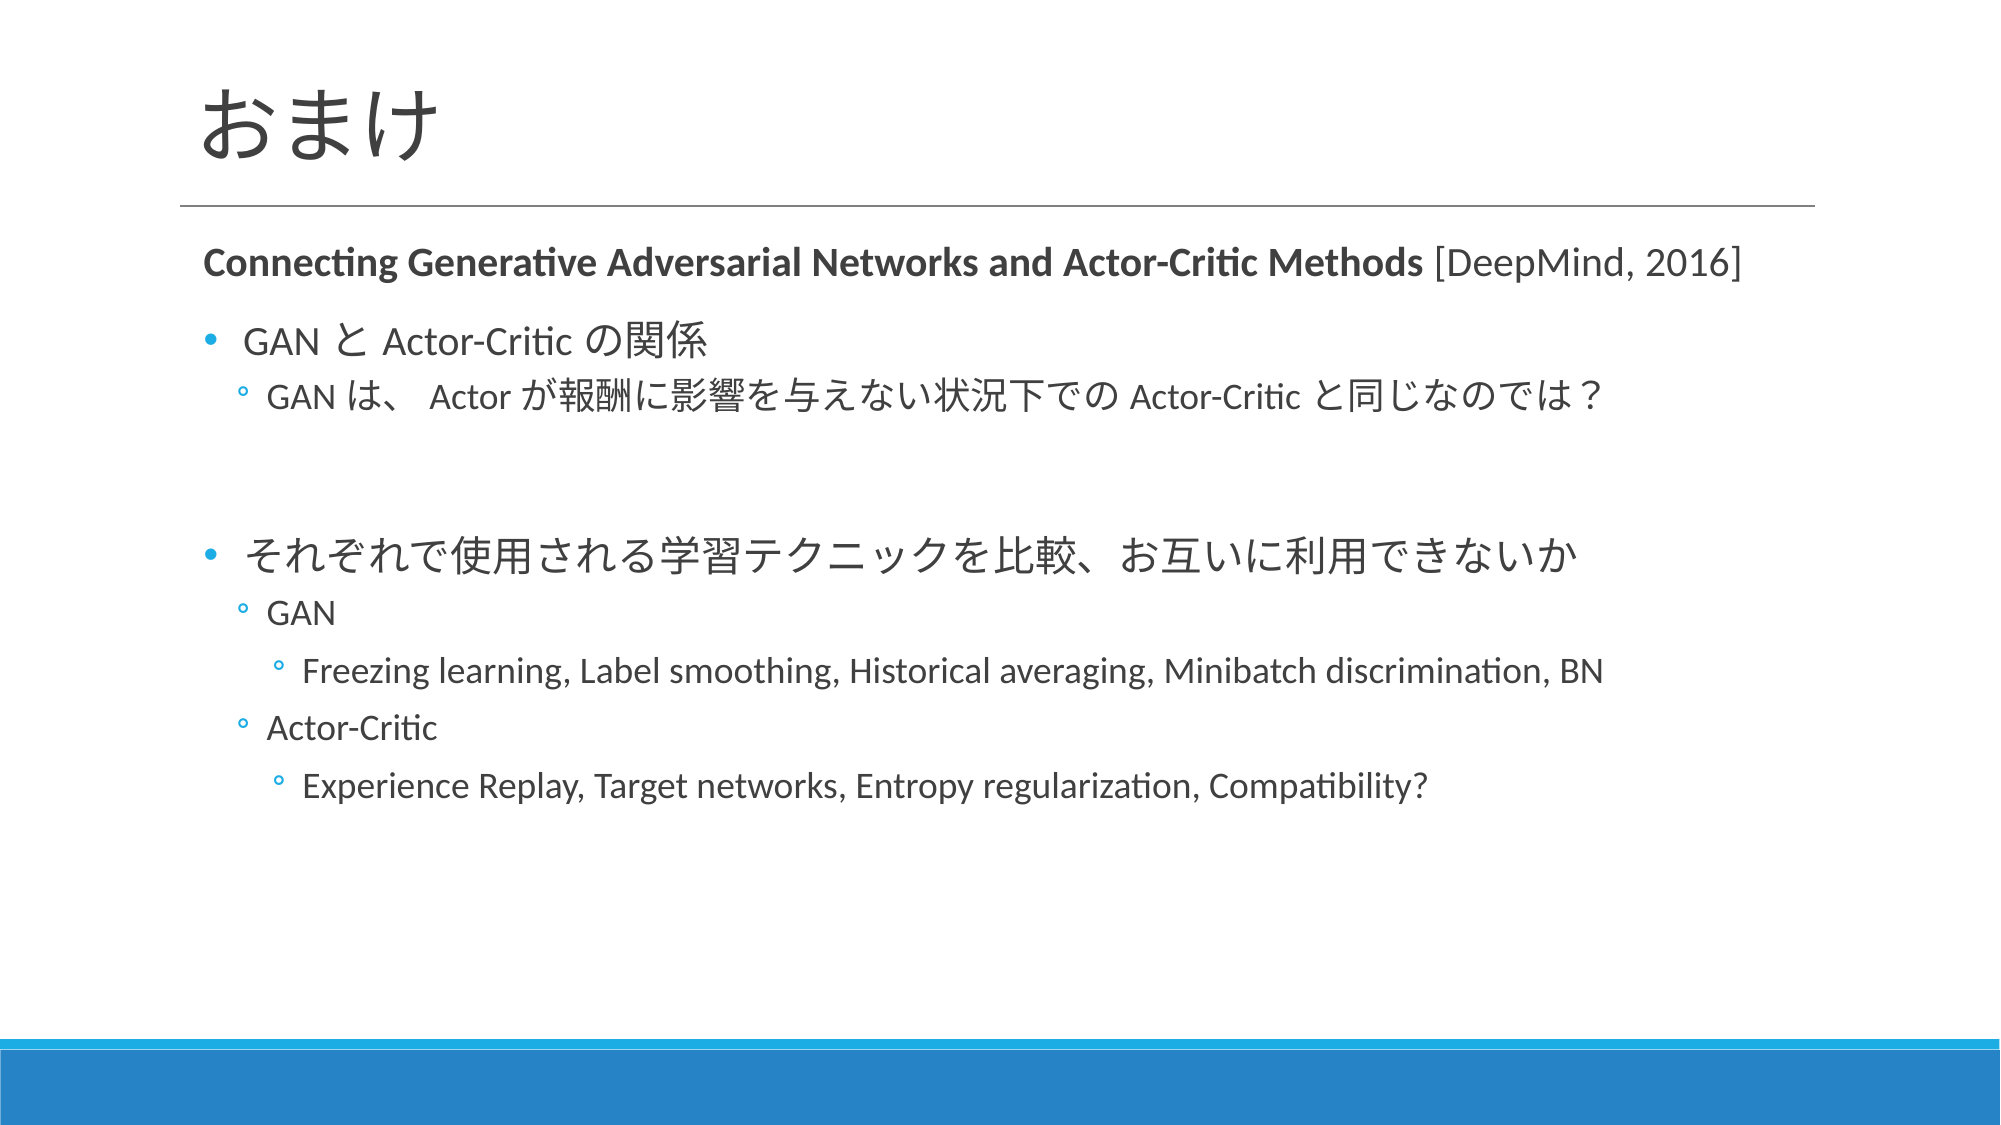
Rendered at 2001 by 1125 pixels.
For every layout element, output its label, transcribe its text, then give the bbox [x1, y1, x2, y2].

title おまけ [180, 44, 1830, 181]
list Connecting Generative Adversarial Networks and Actor-Critic Methods [DeepMind, 2016] GANとActor-Criticの関係 GANは、Actorが報酬に影響を与えない状況下でのActor-Criticと同じなのでは？ それぞれで使用される学習テクニックを比較、お互いに利用できないか GAN Freezing learning, Label smoothing, Historical averaging, Minibatch discrimination, BN Actor-Critic Experience Replay, Target networks, Entropy regularization, Compatibility? [180, 227, 1830, 963]
